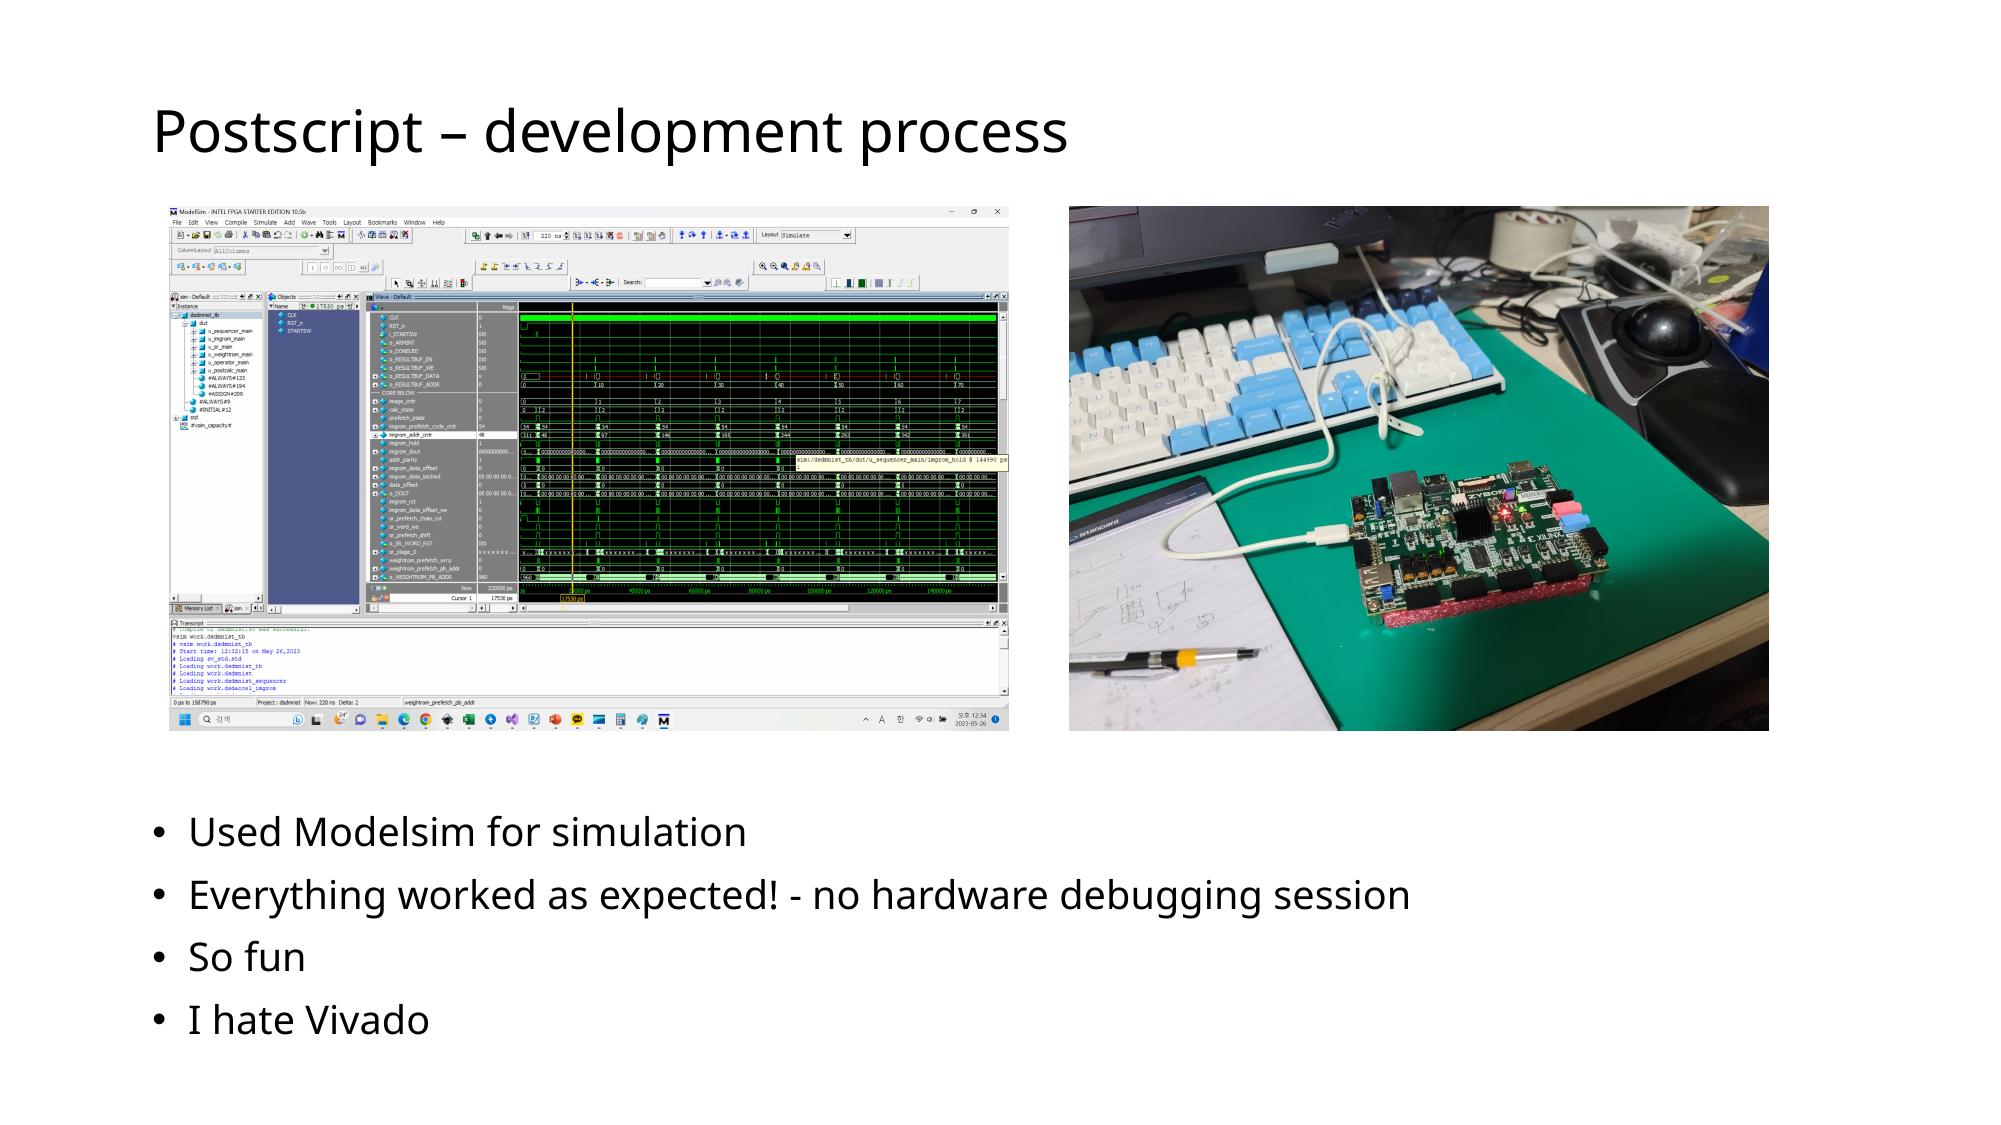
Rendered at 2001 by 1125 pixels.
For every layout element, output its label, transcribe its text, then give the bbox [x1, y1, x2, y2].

title Postscript – development process [137, 59, 1863, 207]
text_box Used Modelsim for simulation Everything worked as expected! - no hardware debugging session So fun I hate Vivado [137, 805, 1863, 1052]
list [1069, 206, 1769, 731]
picture [169, 206, 1009, 731]
